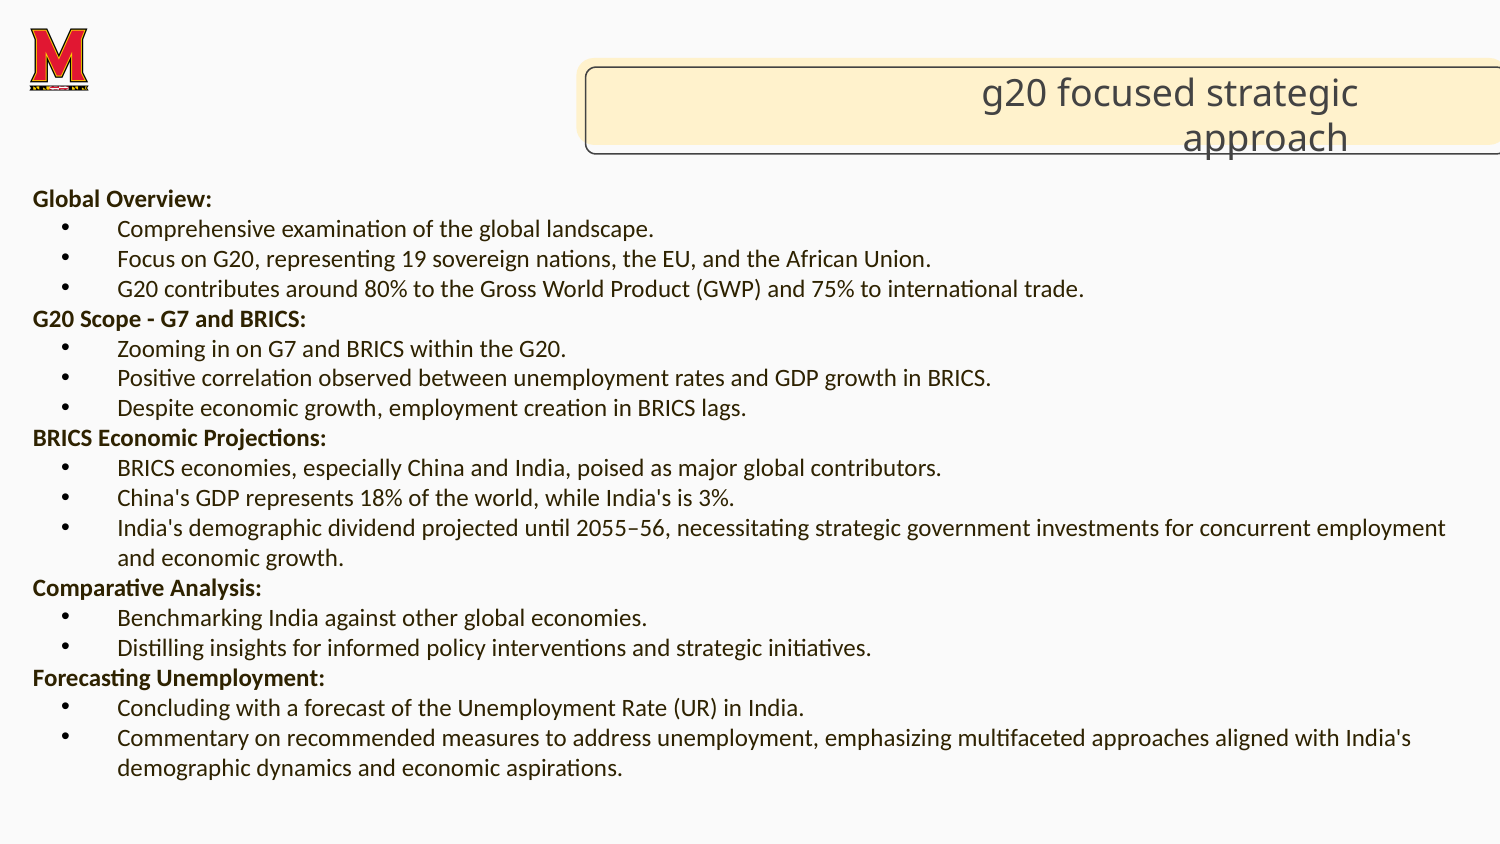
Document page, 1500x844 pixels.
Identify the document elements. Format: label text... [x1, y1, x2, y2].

title g20 focused strategic approach [849, 75, 1374, 154]
picture [29, 27, 89, 91]
text_box Global Overview: Comprehensive examination of the global landscape. Focus on G20, representing 19 sovereign nations, the EU, and the African Union. G20 contributes around 80% to the Gross World Product (GWP) and 75% to international trade. G20 Scope - G7 and BRICS: Zooming in on G7 and BRICS within the G20. Positive correlation observed between unemployment rates and GDP growth in BRICS. Despite economic growth, employment creation in BRICS lags. BRICS Economic Projections: BRICS economies, especially China and India, poised as major global contributors. China's GDP represents 18% of the world, while India's is 3%. India's demographic dividend projected until 2055–56, necessitating strategic government investments for concurrent employment and economic growth. Comparative Analysis: Benchmarking India against other global economies. Distilling insights for informed policy interventions and strategic initiatives. Forecasting Unemployment: Concluding with a forecast of the Unemployment Rate (UR) in India. Commentary on recommended measures to address unemployment, emphasizing multifaceted approaches aligned with India's demographic dynamics and economic aspirations. [17, 174, 1497, 822]
